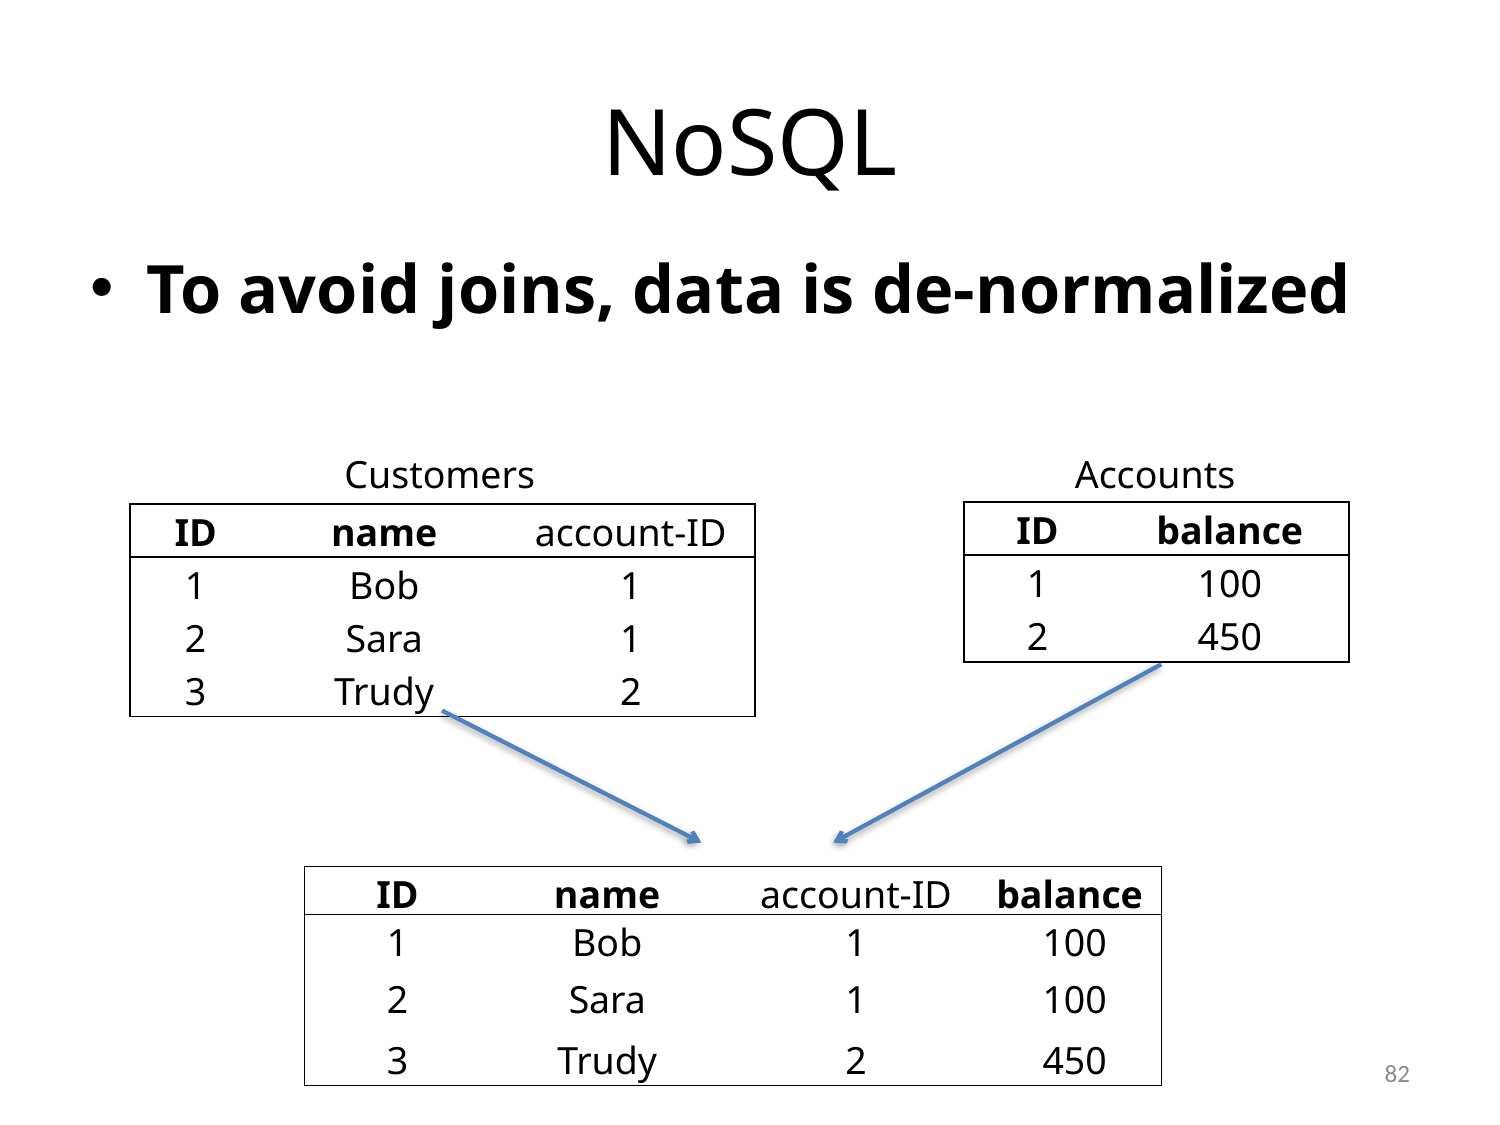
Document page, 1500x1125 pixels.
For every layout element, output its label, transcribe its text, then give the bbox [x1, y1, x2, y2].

table_cell Sara [261, 610, 507, 663]
list To avoid joins, data is de-normalized [75, 239, 1500, 1011]
title NoSQL [75, 45, 1425, 233]
table_header name [261, 505, 507, 556]
table_header ID [305, 867, 490, 914]
table_cell 3 [131, 663, 261, 716]
table_cell 1 [965, 556, 1111, 609]
table_cell 2 [305, 963, 490, 1024]
table_cell Trudy [261, 663, 507, 716]
table_header ID [965, 503, 1111, 554]
table_cell 1 [131, 558, 261, 610]
table_header account-ID [507, 505, 754, 556]
table_cell 450 [988, 1024, 1161, 1085]
table_cell 2 [965, 609, 1111, 661]
table_header ID [131, 505, 261, 556]
table_cell 100 [988, 963, 1161, 1024]
table_header account-ID [724, 867, 988, 914]
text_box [441, 710, 702, 843]
table_cell 1 [724, 963, 988, 1024]
table_cell 1 [507, 558, 754, 610]
table_cell Bob [261, 558, 507, 610]
table_header balance [1111, 503, 1348, 554]
table_cell 1 [724, 915, 988, 963]
table_cell 100 [988, 915, 1161, 963]
table_header name [490, 867, 724, 914]
table_header balance [988, 867, 1161, 914]
table_cell 2 [131, 610, 261, 663]
text_box Customers [329, 443, 578, 503]
table_cell 450 [1111, 609, 1348, 661]
table_cell 2 [724, 1024, 988, 1085]
table_cell 1 [507, 610, 754, 663]
table_cell 2 [507, 663, 754, 716]
table_cell 3 [305, 1024, 490, 1085]
table_cell 100 [1111, 556, 1348, 609]
table_cell 1 [305, 915, 490, 963]
slide_number 82 [1074, 1042, 1425, 1103]
table_cell Trudy [490, 1024, 724, 1085]
table_cell Bob [490, 915, 724, 963]
text_box Accounts [1060, 443, 1308, 503]
table_cell Sara [490, 963, 724, 1024]
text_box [833, 664, 1162, 843]
